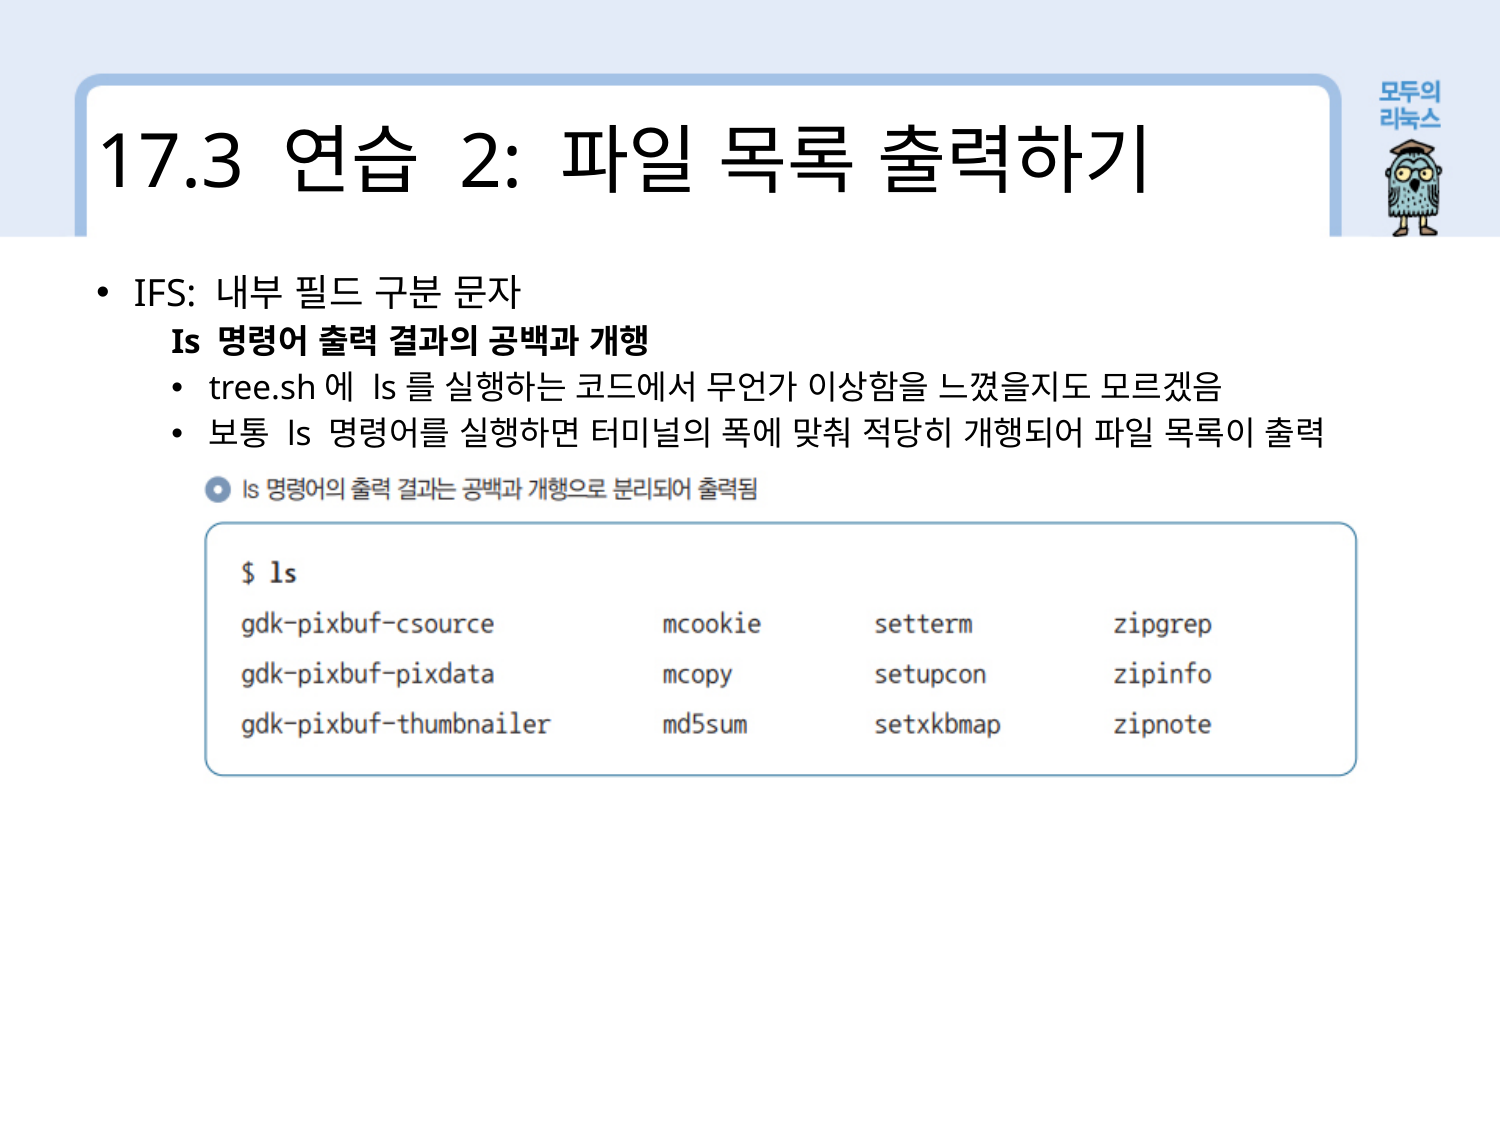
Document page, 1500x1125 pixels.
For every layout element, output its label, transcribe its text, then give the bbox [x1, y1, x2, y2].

text_box 17.3 연습 2: 파일 목록 출력하기 [81, 115, 1335, 221]
text_box IFS: 내부 필드 구분 문자 Is 명령어 출력 결과의 공백과 개행 tree.sh에 ls를 실행하는 코드에서 무언가 이상함을 느꼈을지도 모르겠음 보통 ls 명령어를 실행하면 터미널의 폭에 맞춰 적당히 개행되어 파일 목록이 출력 [81, 266, 1364, 1024]
picture [0, 0, 1500, 1125]
